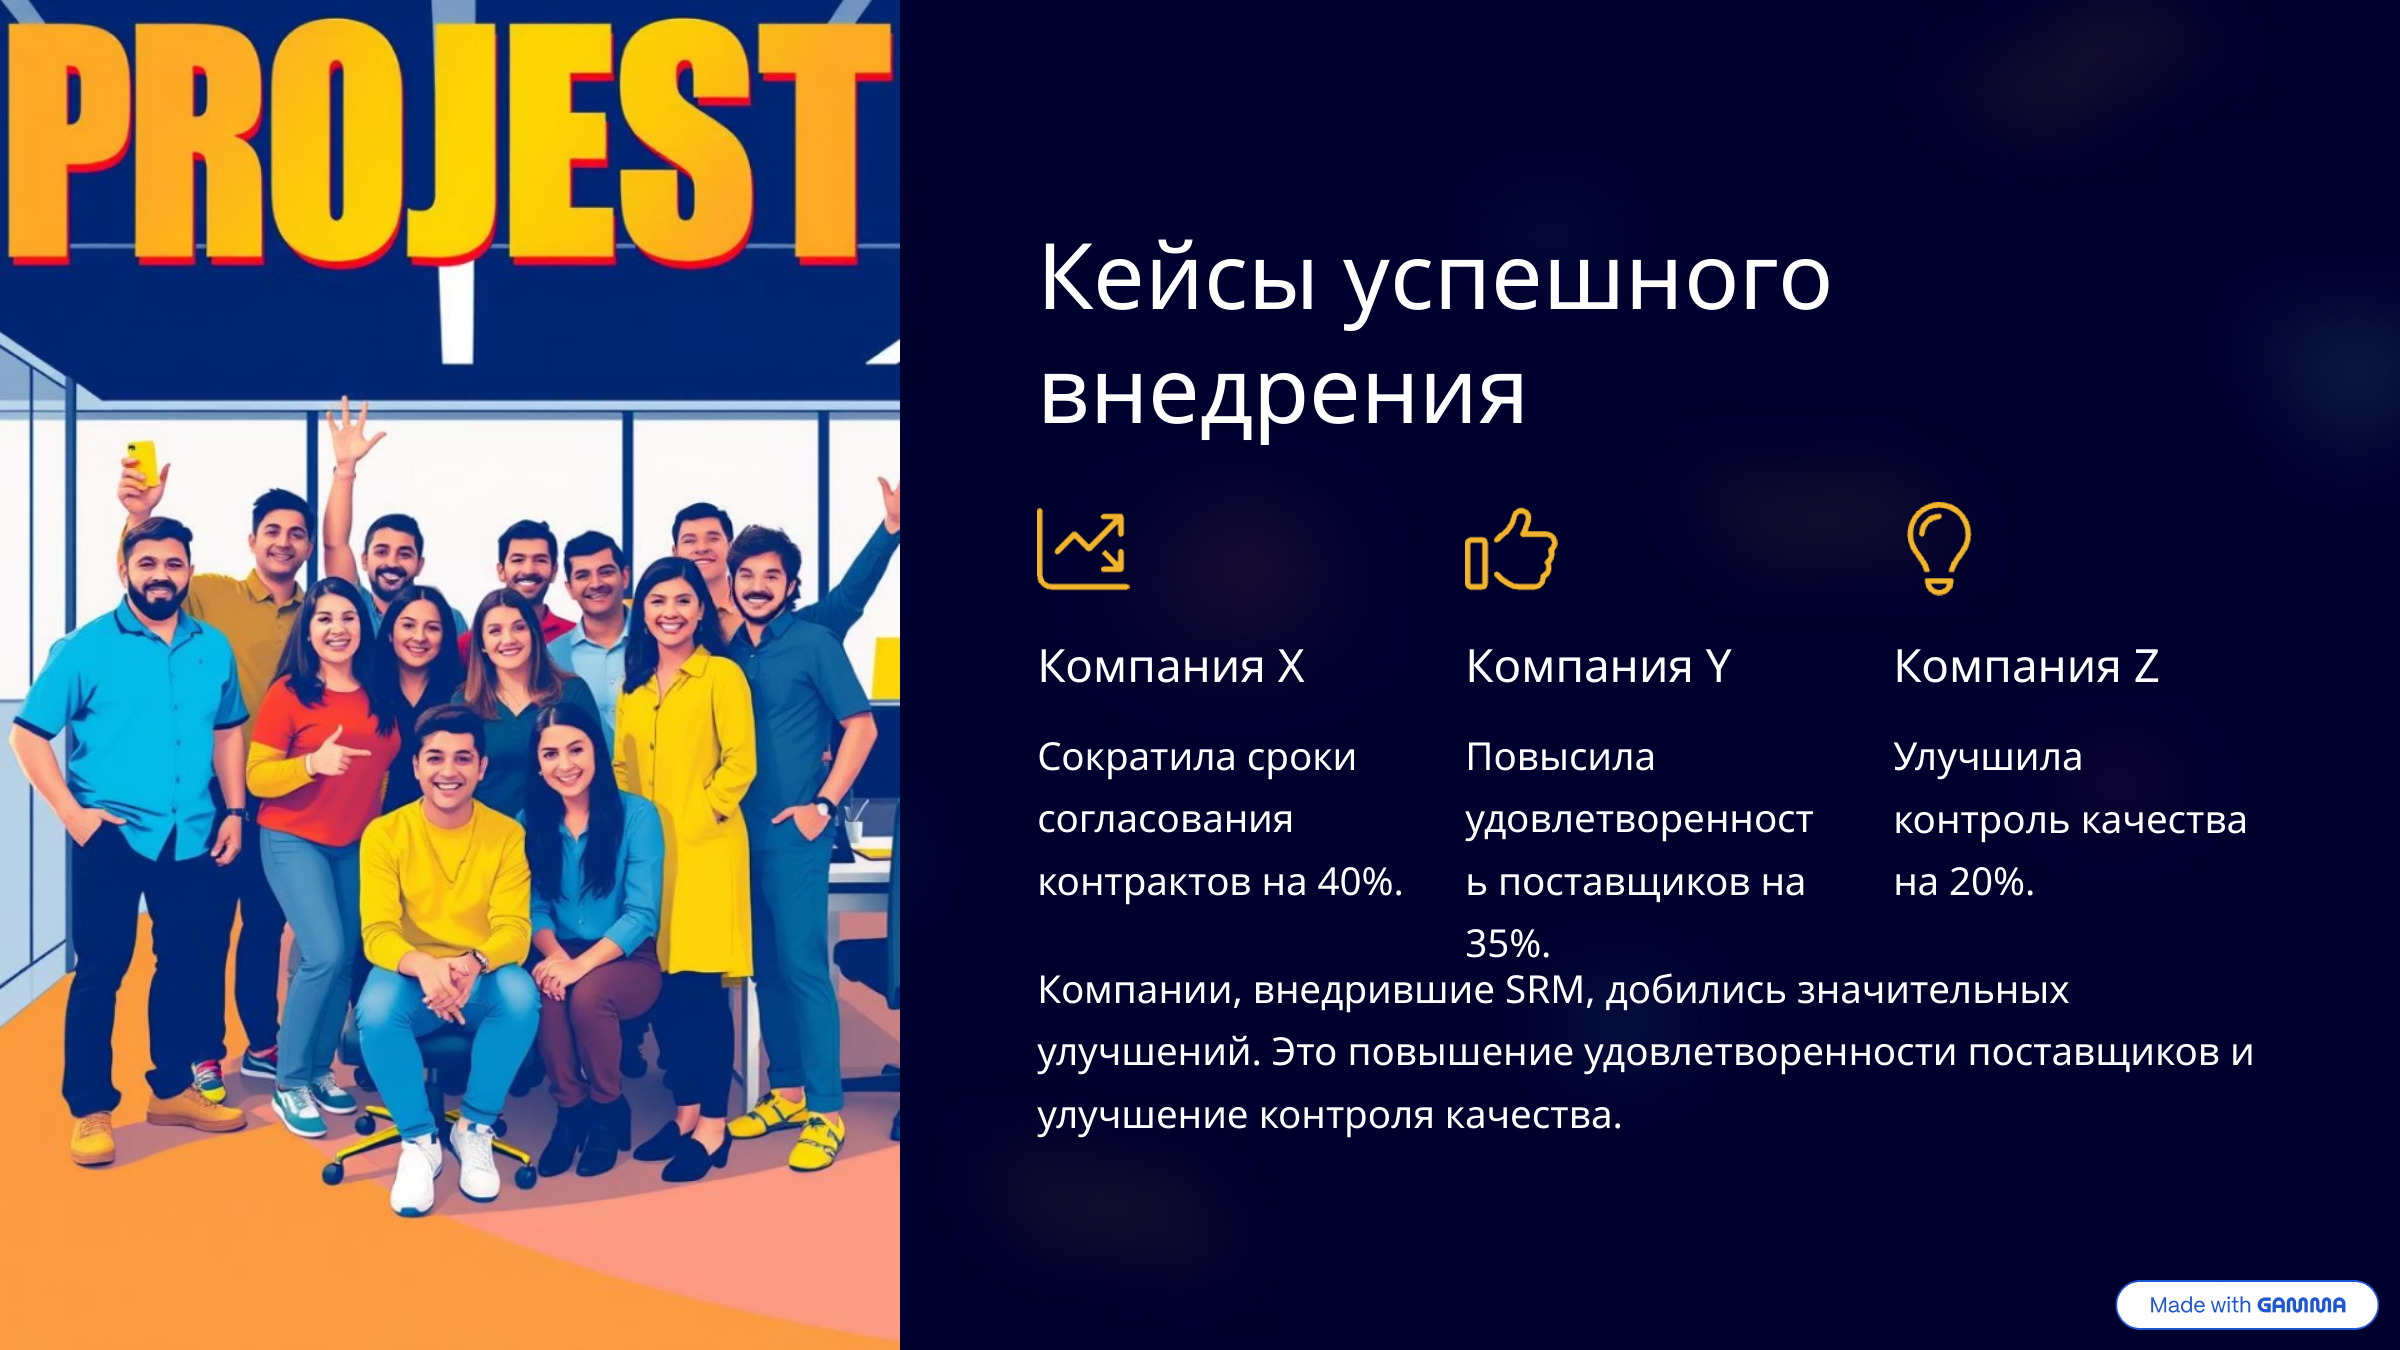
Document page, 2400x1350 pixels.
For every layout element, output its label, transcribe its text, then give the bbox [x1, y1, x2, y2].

picture [1465, 502, 1558, 596]
text_box Сократила сроки согласования контрактов на 40%. [1037, 715, 1407, 905]
text_box Компании, внедрившие SRM, добились значительных улучшений. Это повышение удовлетворенности поставщиков и улучшение контроля качества. [1037, 948, 2263, 1137]
text_box Компания Y [1465, 634, 1835, 693]
text_box Компания Z [1893, 634, 2263, 693]
picture [2106, 1271, 2389, 1339]
picture [1893, 502, 1986, 596]
text_box Компания Х [1037, 634, 1407, 693]
text_box Повысила удовлетворенность поставщиков на 35%. [1465, 715, 1835, 905]
picture [0, 0, 900, 1350]
text_box Улучшила контроль качества на 20%. [1893, 715, 2263, 842]
picture [1037, 502, 1130, 596]
text_box Кейсы успешного внедрения [1037, 213, 2263, 444]
